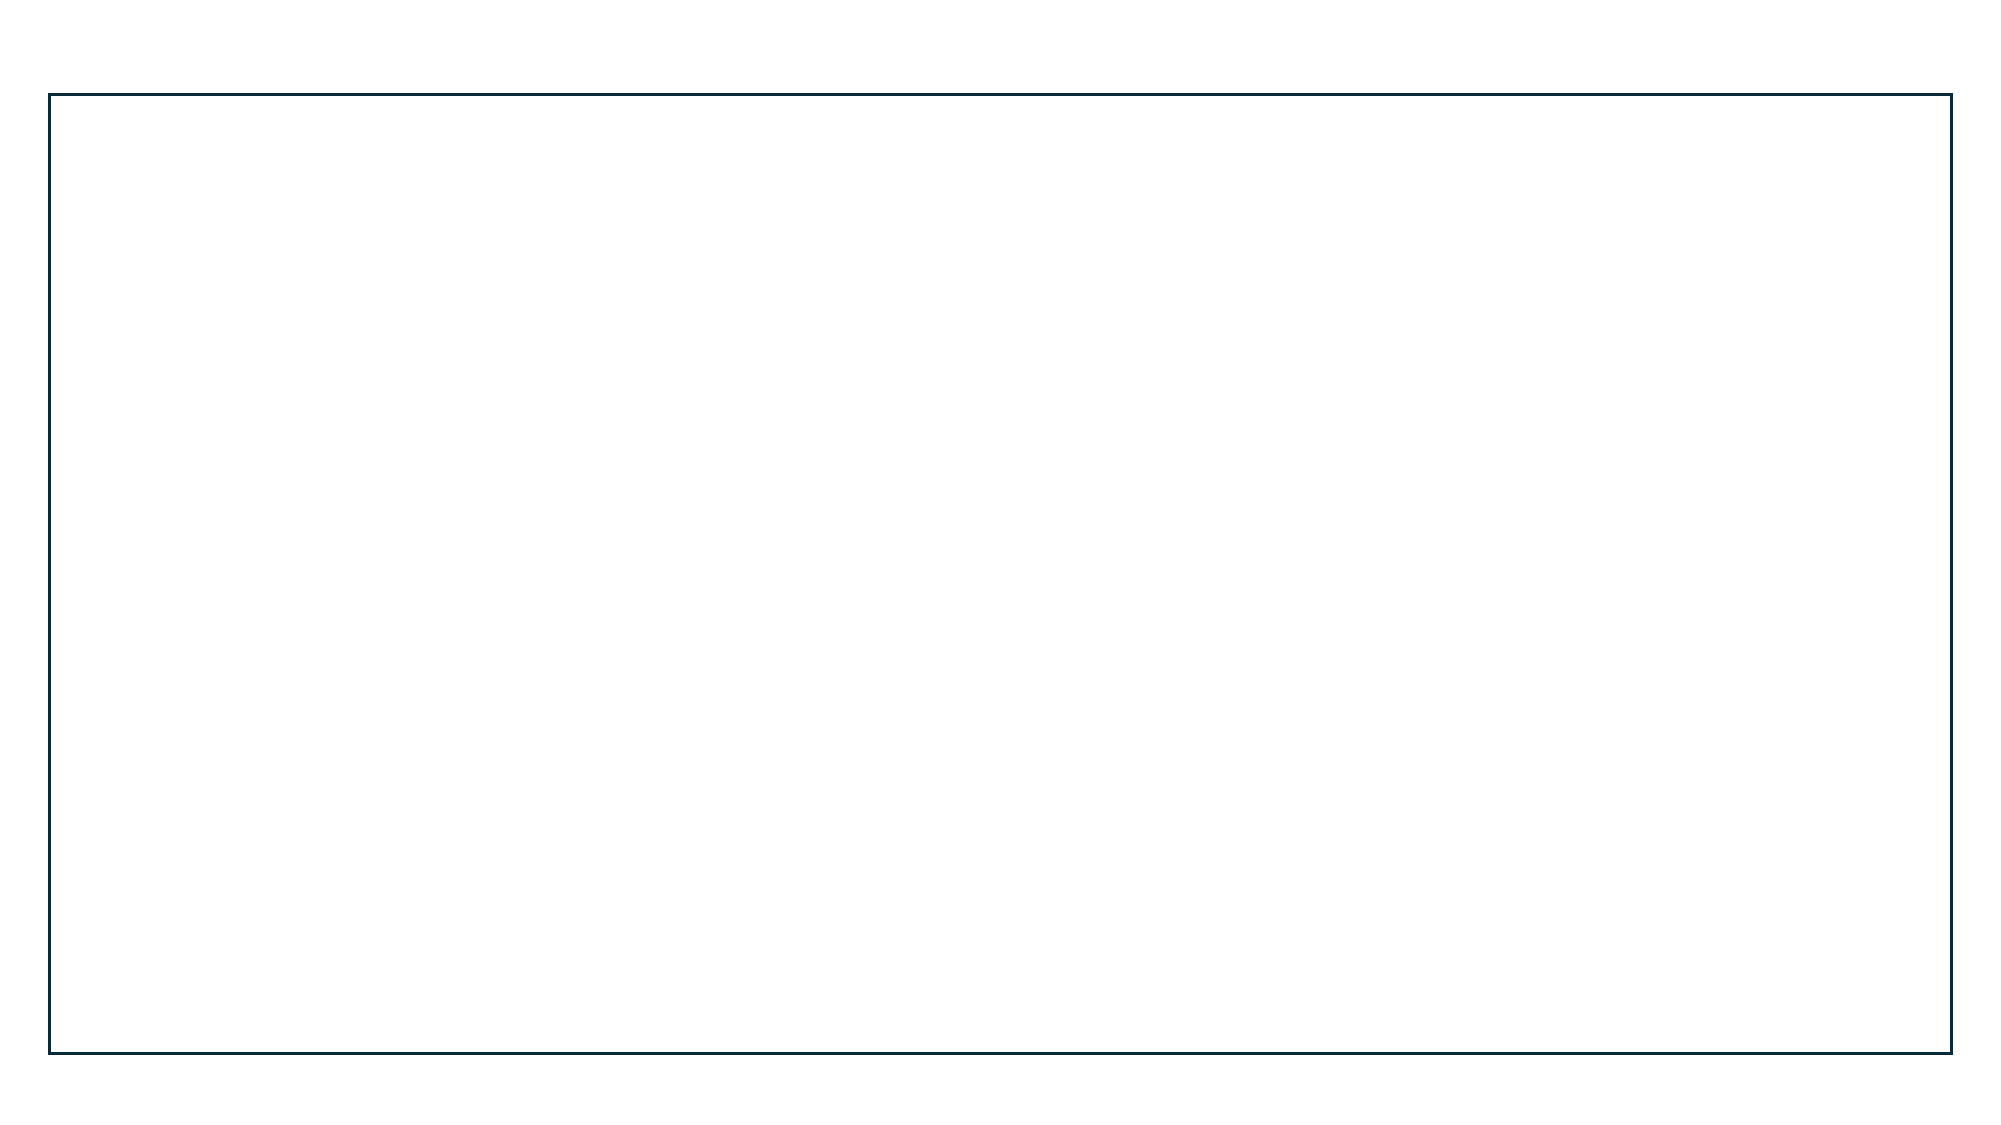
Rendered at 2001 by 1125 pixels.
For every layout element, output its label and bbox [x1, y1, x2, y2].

text_box [48, 93, 1953, 1055]
